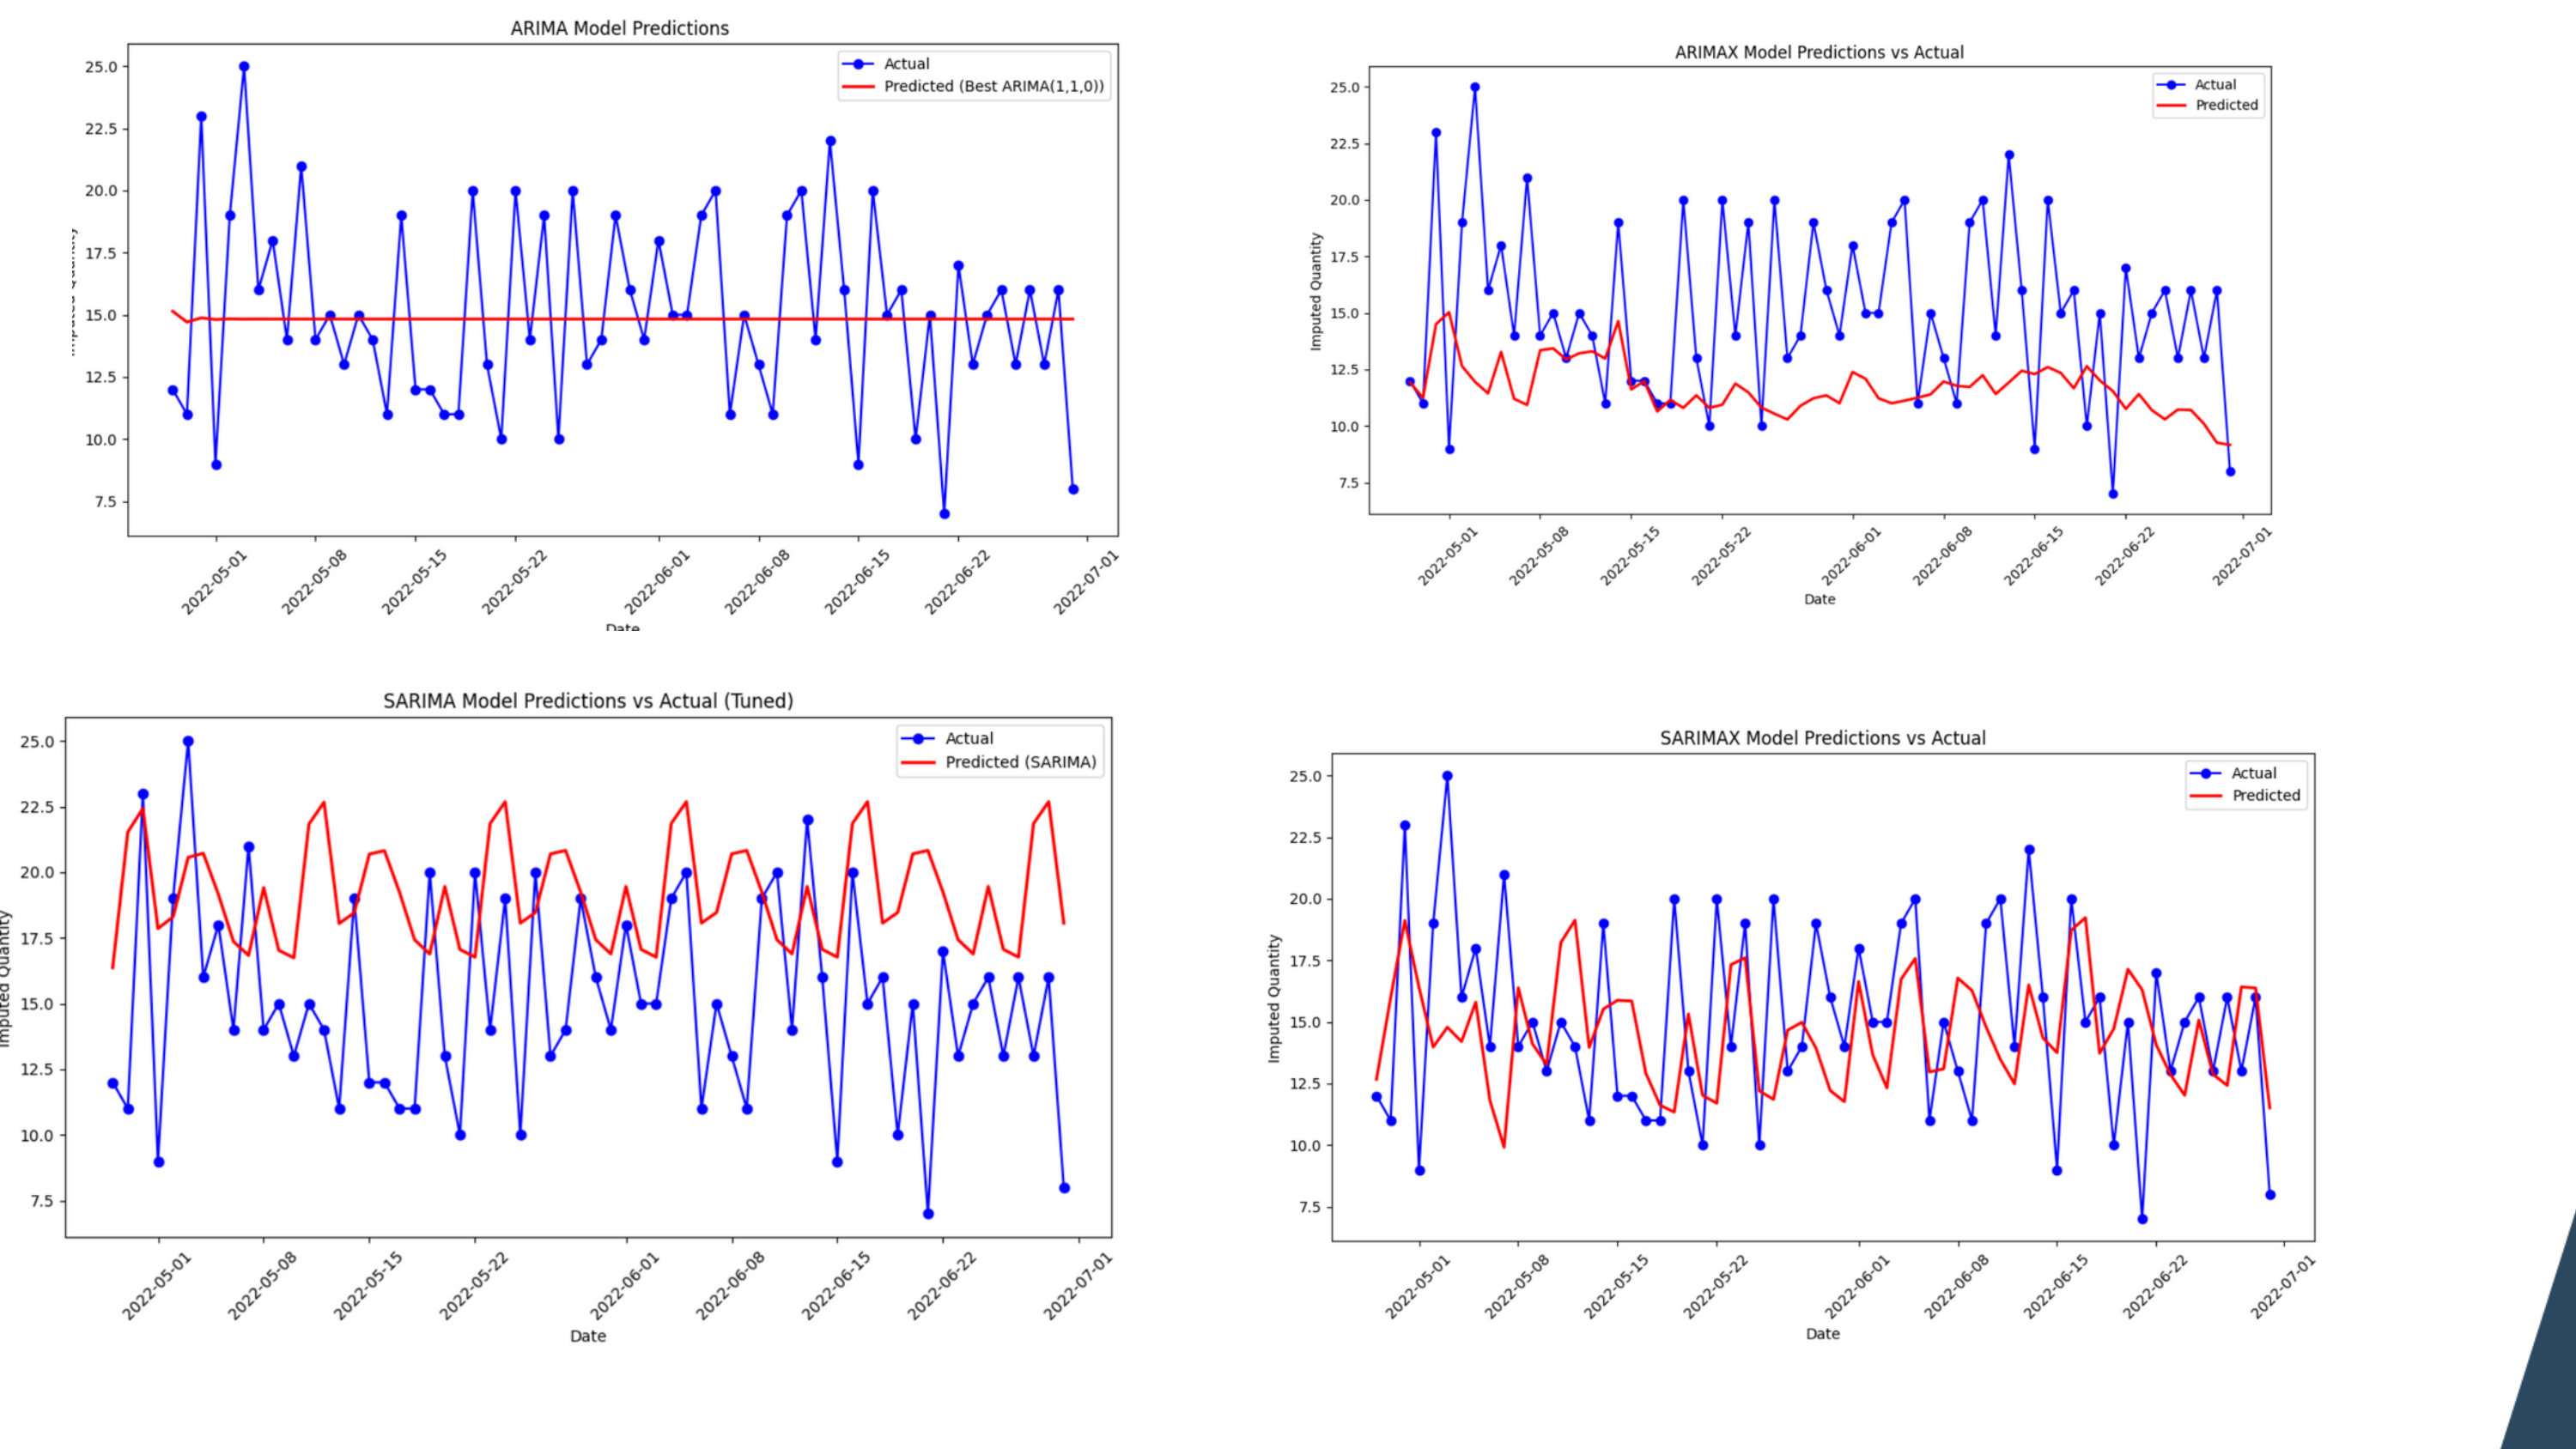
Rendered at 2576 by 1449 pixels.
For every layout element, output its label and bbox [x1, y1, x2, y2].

text_box [2417, 49, 2576, 1449]
text_box [0, 691, 1133, 1354]
text_box [72, 17, 1133, 631]
text_box [1288, 36, 2282, 613]
text_box [1257, 724, 2418, 1354]
